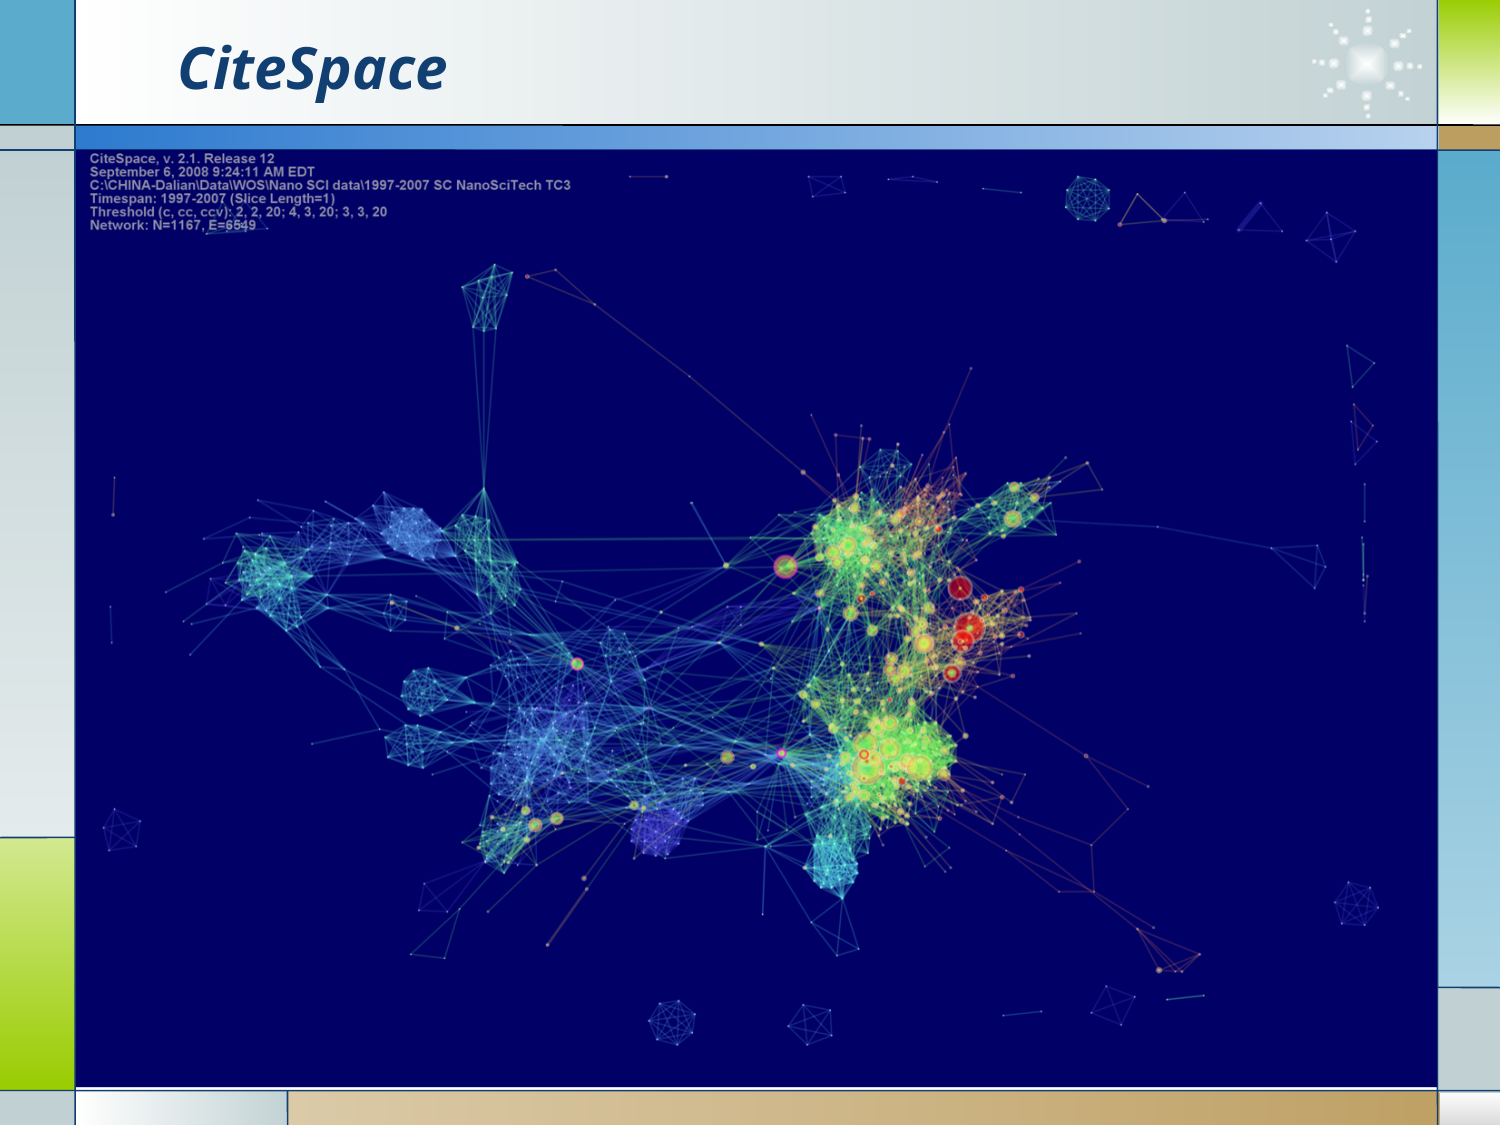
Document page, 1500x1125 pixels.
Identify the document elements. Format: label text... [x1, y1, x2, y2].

picture [74, 149, 1438, 1088]
title CiteSpace [162, 19, 1263, 113]
